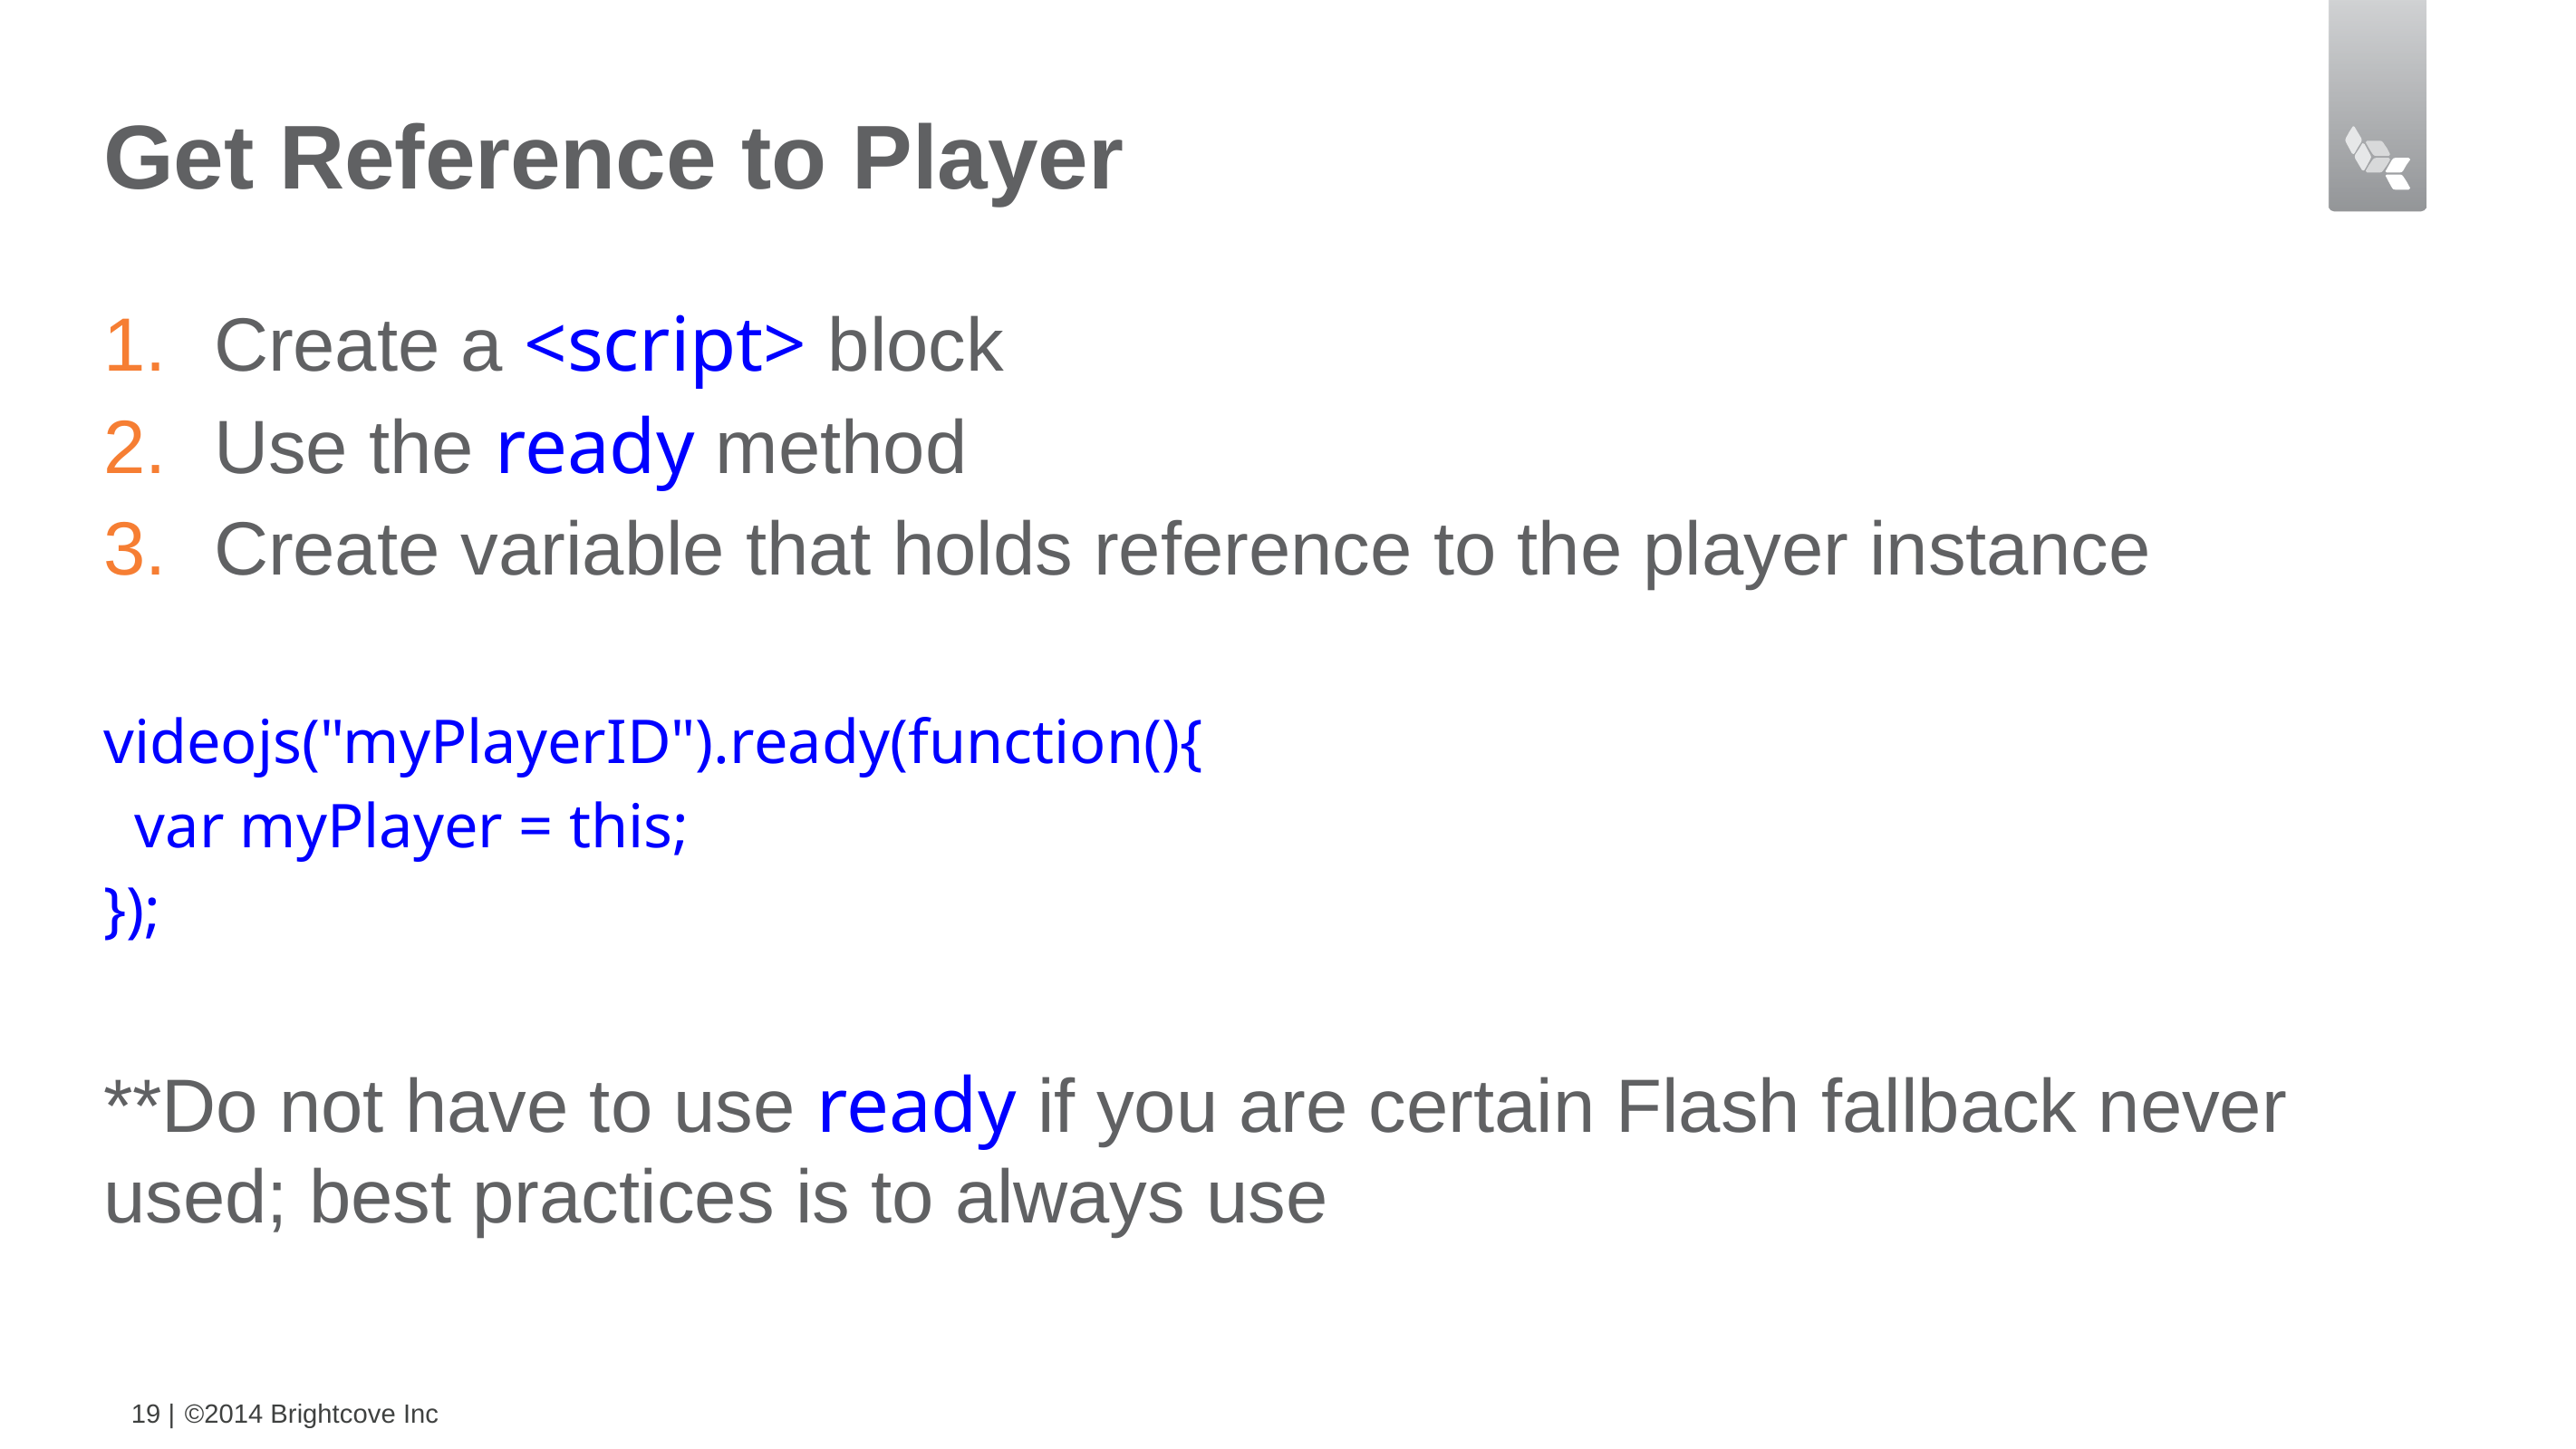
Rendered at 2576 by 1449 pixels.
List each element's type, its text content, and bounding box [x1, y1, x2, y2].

title Get Reference to Player [80, 44, 2270, 260]
footer ©2014 Brightcove Inc [189, 1374, 988, 1449]
slide_number 19 | [88, 1374, 189, 1449]
list Create a <script> block Use the ready method Create variable that holds reference to the player instance videojs("myPlayerID").ready(function(){ var myPlayer = this; }); **Do not have to use ready if you are certain Flash fallback never used; best practices is to always use [80, 284, 2441, 1302]
